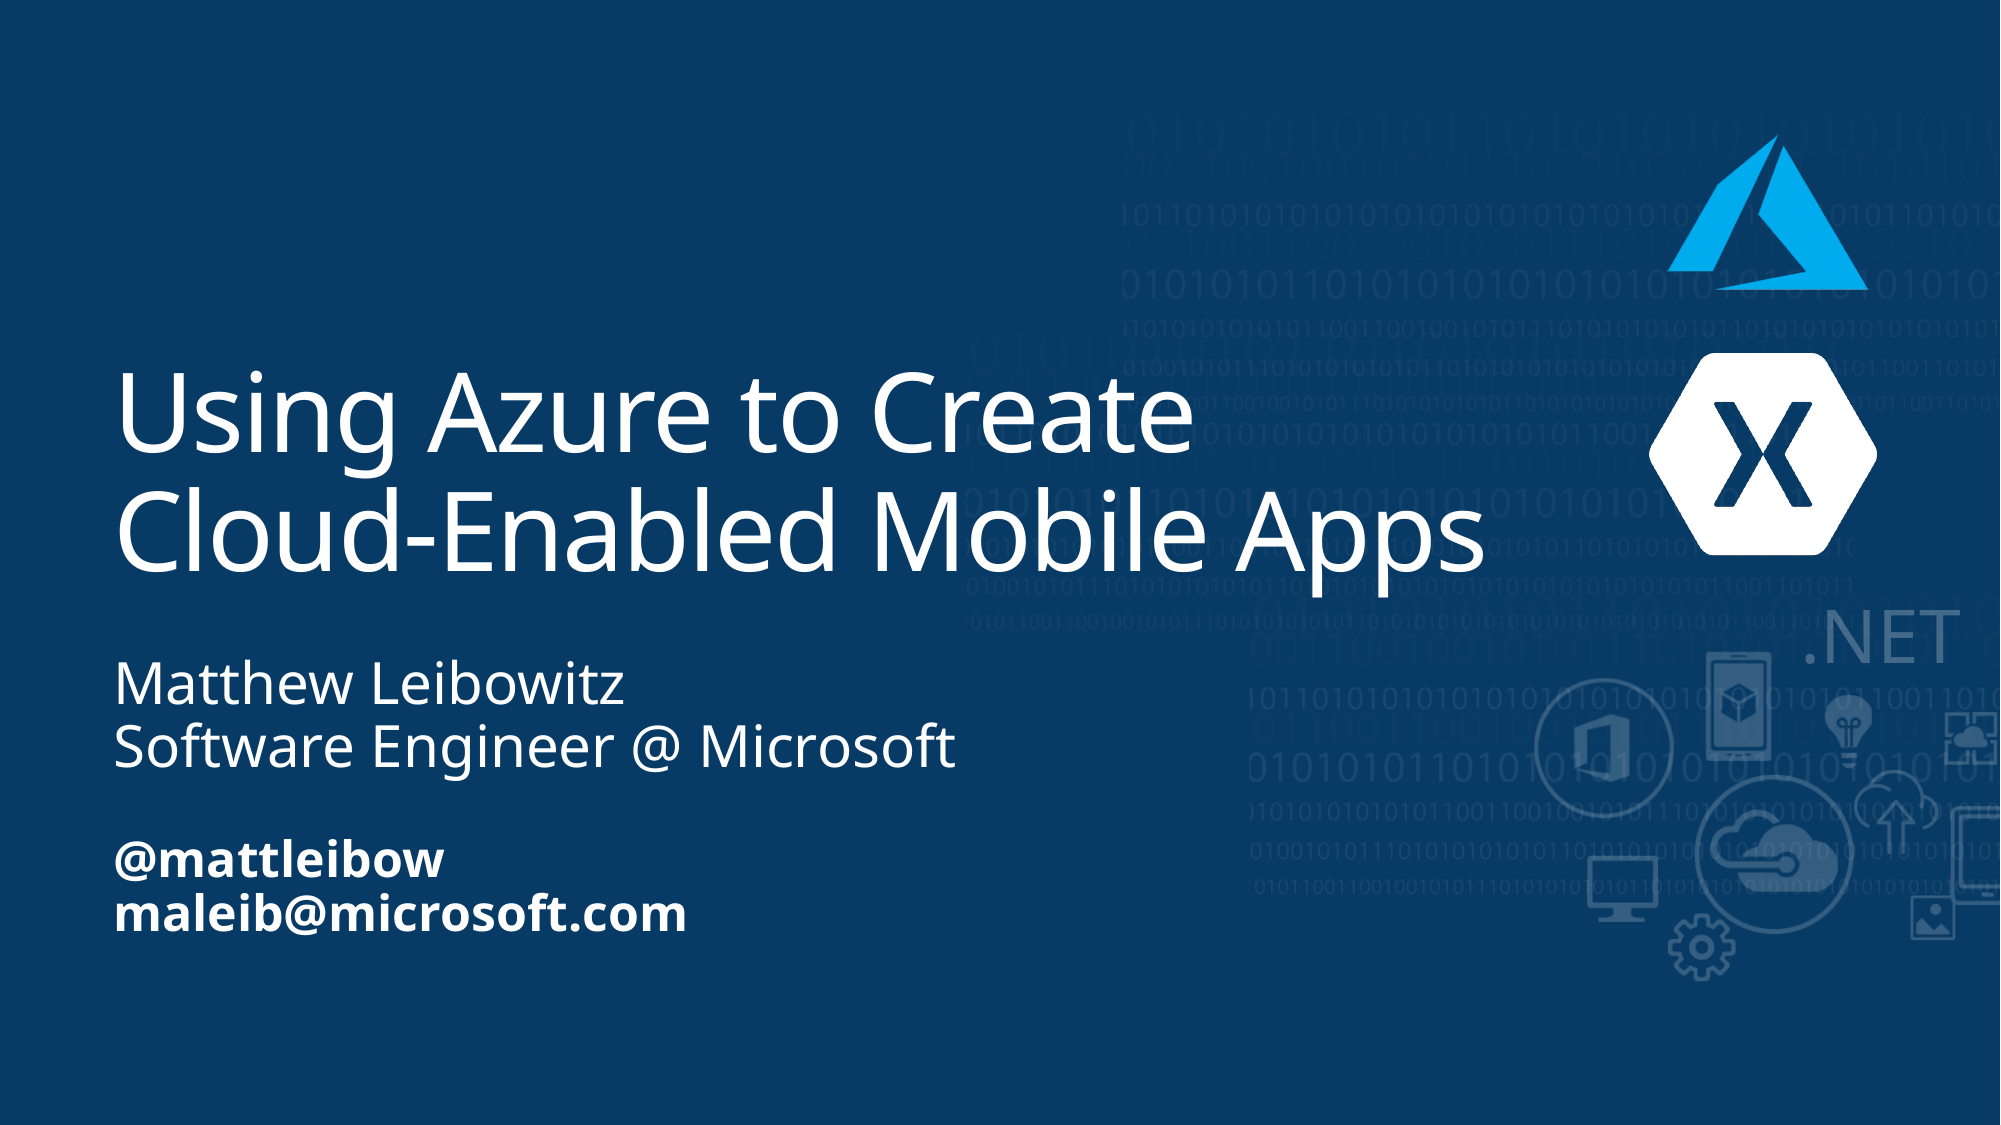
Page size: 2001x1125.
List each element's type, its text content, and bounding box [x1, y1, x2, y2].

list Matthew Leibowitz Software Engineer @ Microsoft @mattleibow maleib@microsoft.com [89, 636, 1707, 931]
picture [495, 73, 2000, 1125]
title Using Azure to Create Cloud-Enabled Mobile Apps [89, 341, 1579, 636]
